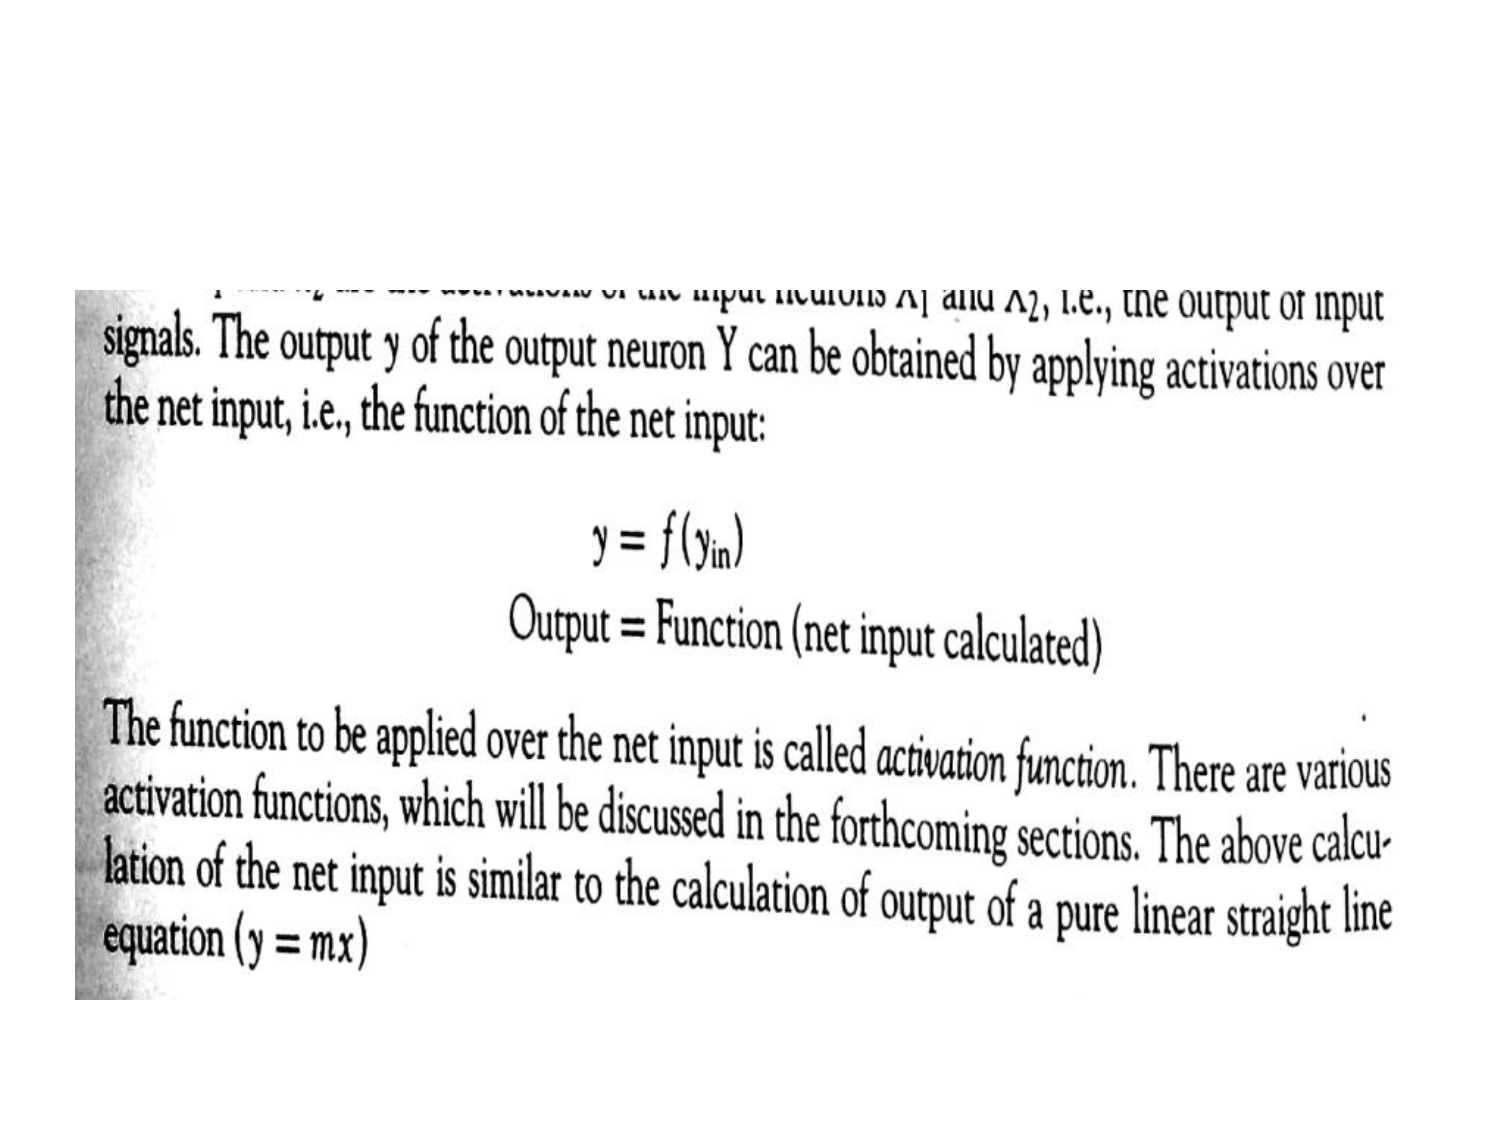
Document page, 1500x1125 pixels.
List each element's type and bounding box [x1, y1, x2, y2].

list [74, 290, 1426, 1000]
